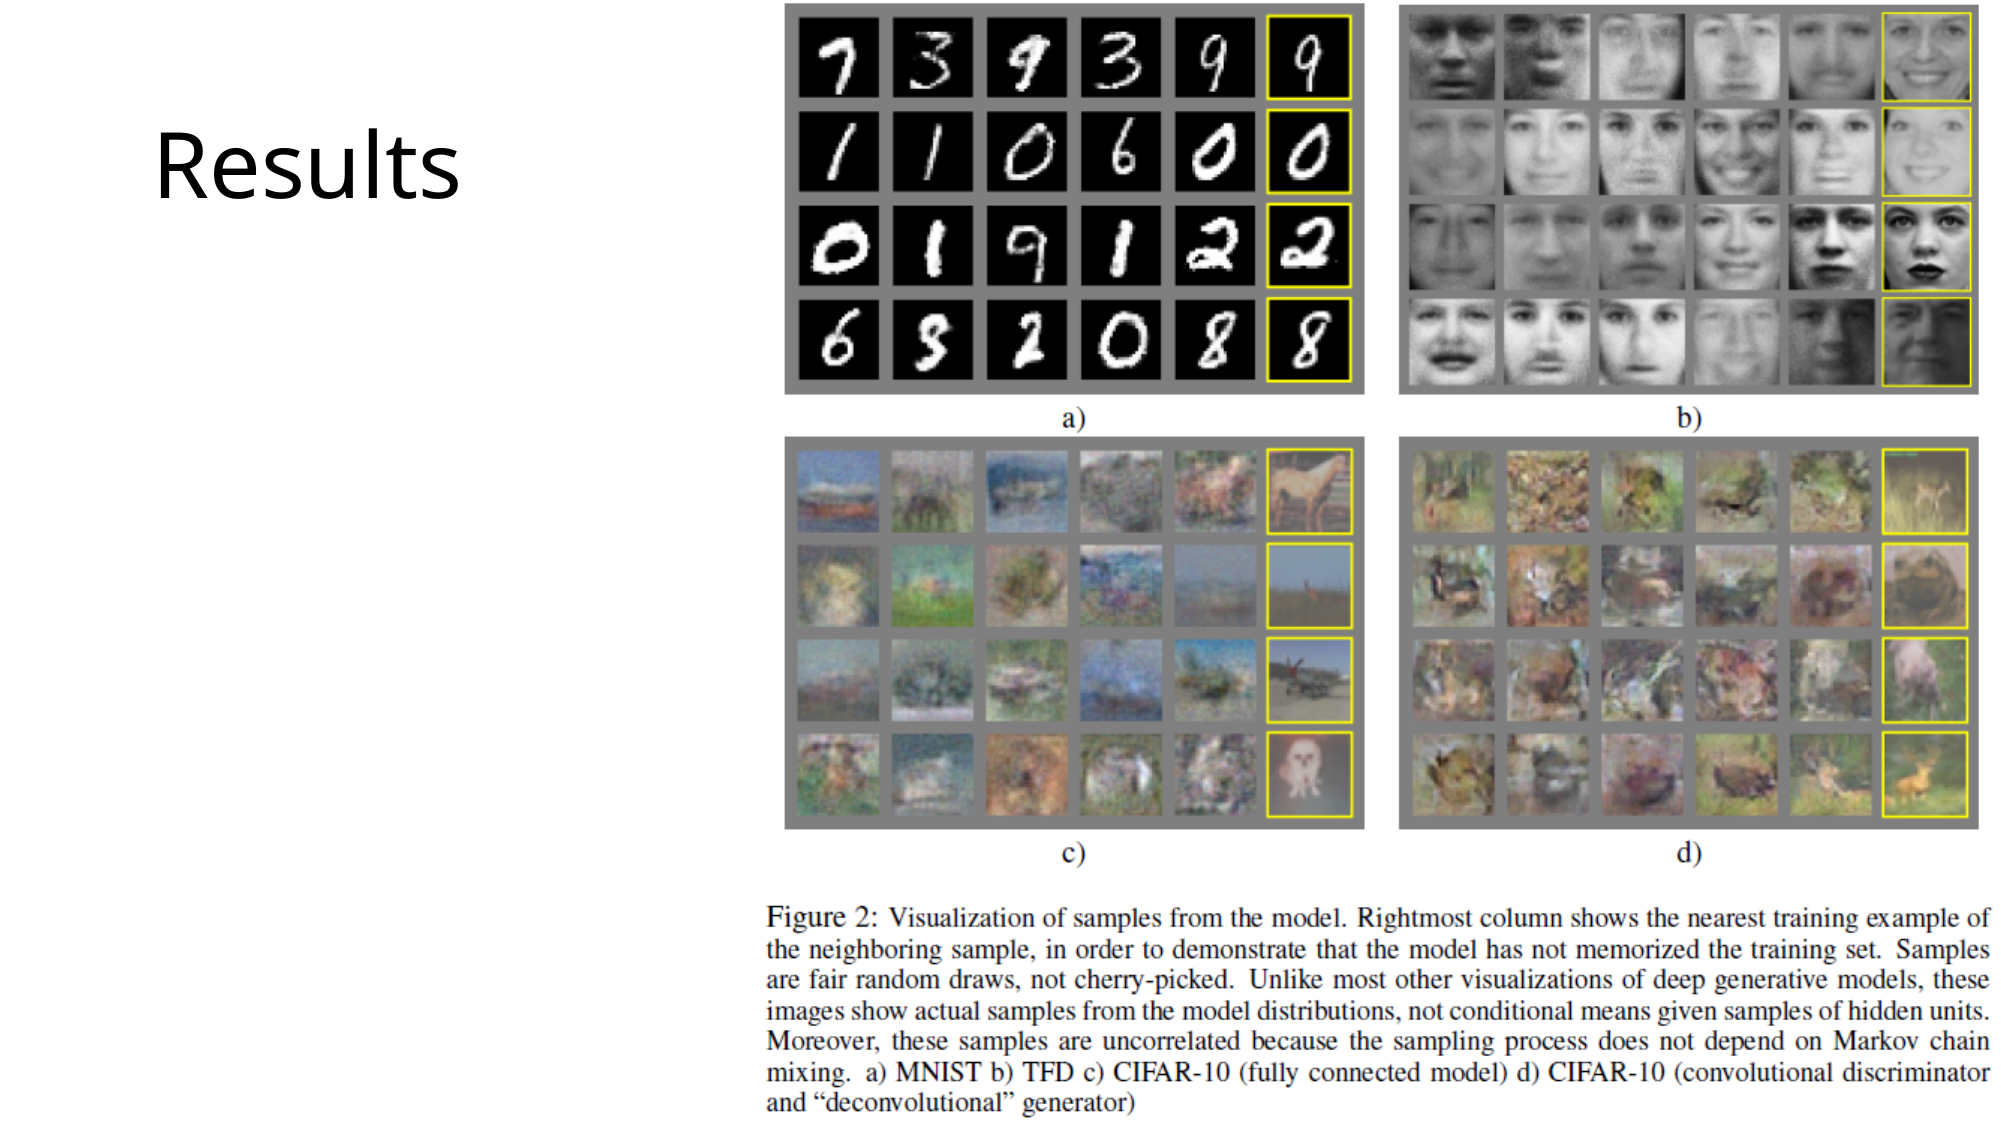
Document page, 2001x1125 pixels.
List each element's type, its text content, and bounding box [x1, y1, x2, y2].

picture [761, 0, 2000, 1125]
title Results [137, 59, 761, 278]
